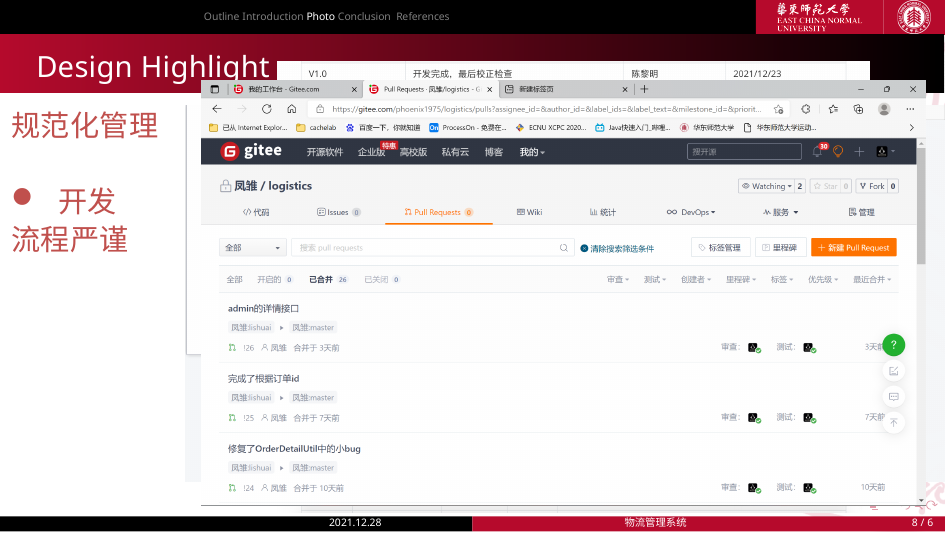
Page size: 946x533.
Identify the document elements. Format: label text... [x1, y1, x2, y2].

text_box 规范化管理 开发 流程严谨 [9, 104, 184, 257]
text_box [0, 0, 946, 93]
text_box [0, 516, 946, 532]
picture [185, 60, 945, 516]
